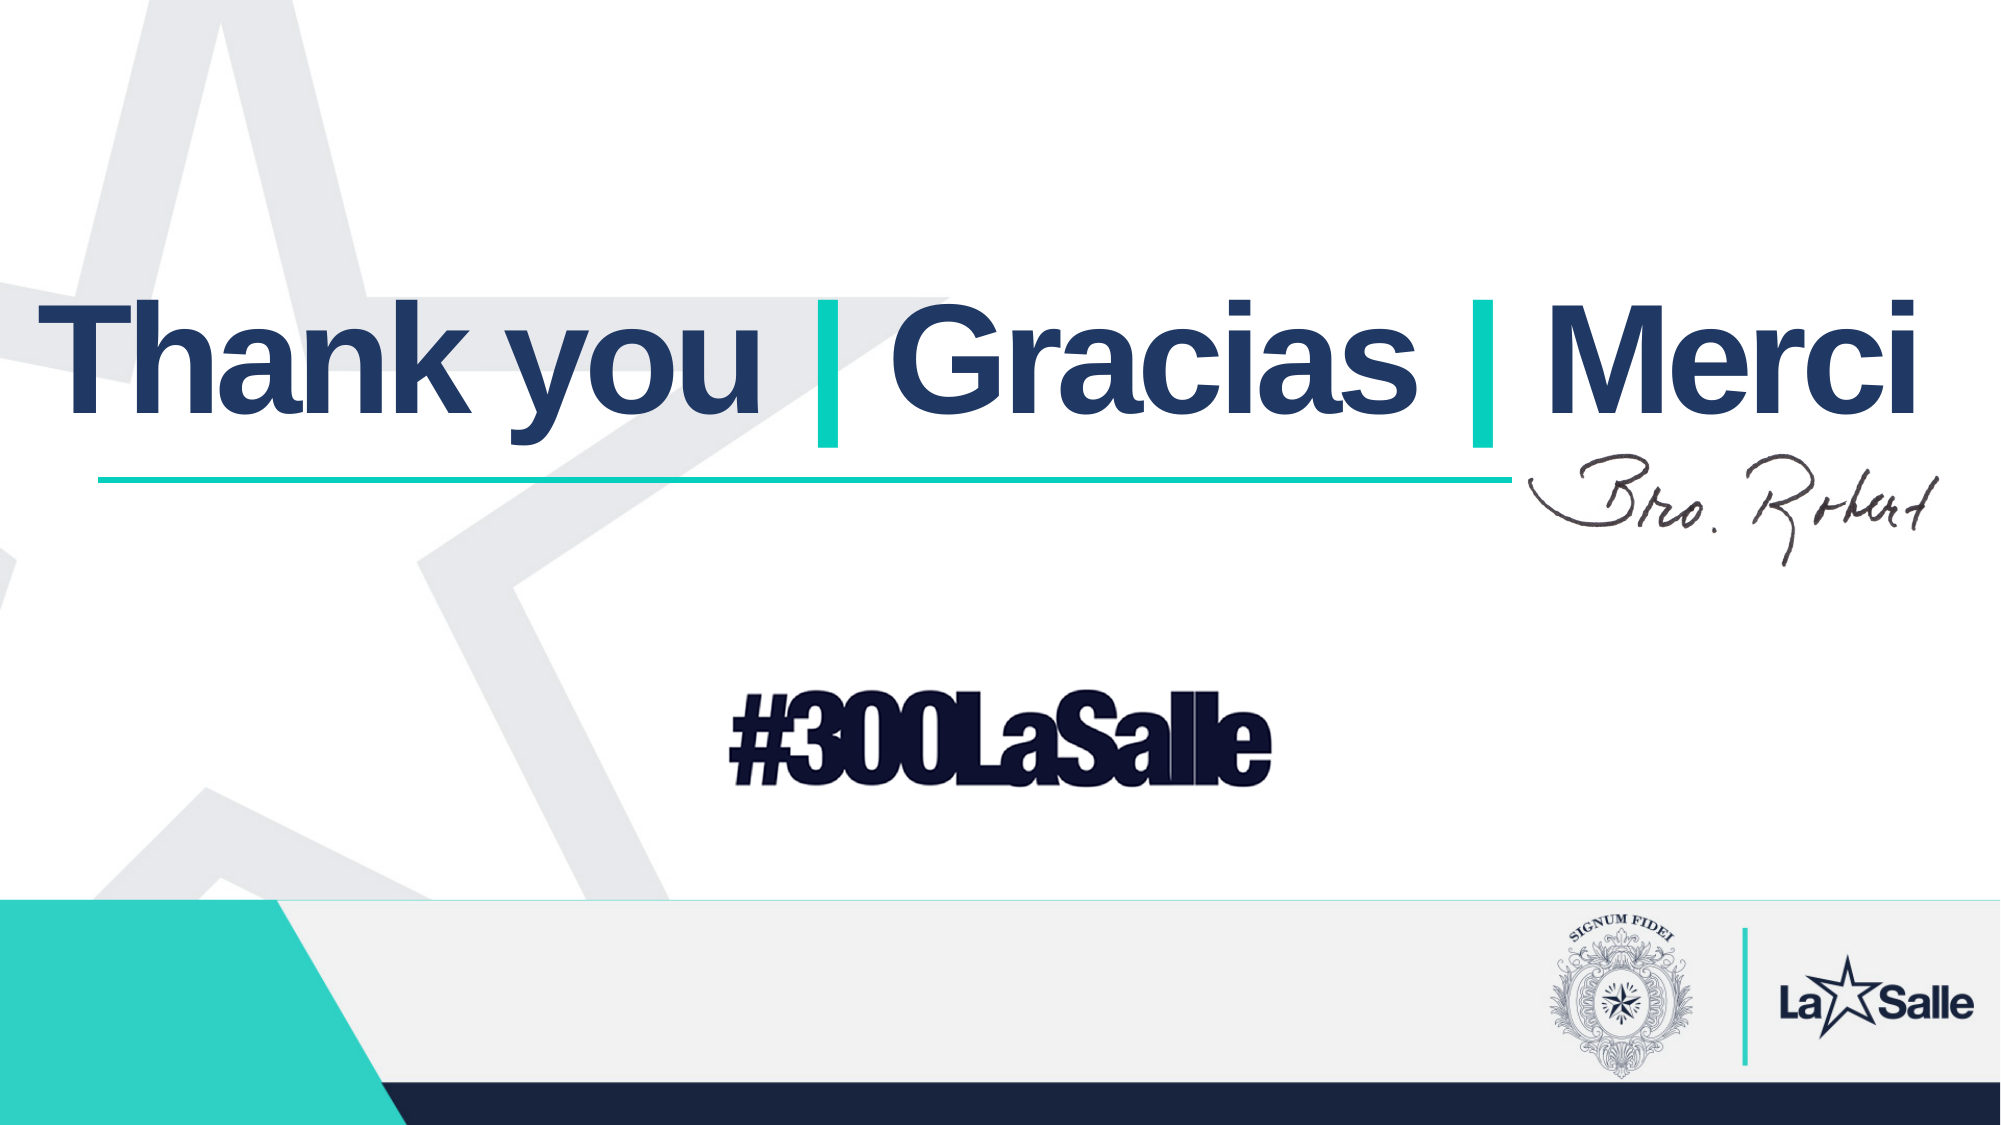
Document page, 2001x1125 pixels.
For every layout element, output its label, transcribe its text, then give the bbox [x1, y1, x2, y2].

text_box Thank you | Gracias | Merci [0, 155, 2000, 452]
picture [0, 0, 2001, 1125]
